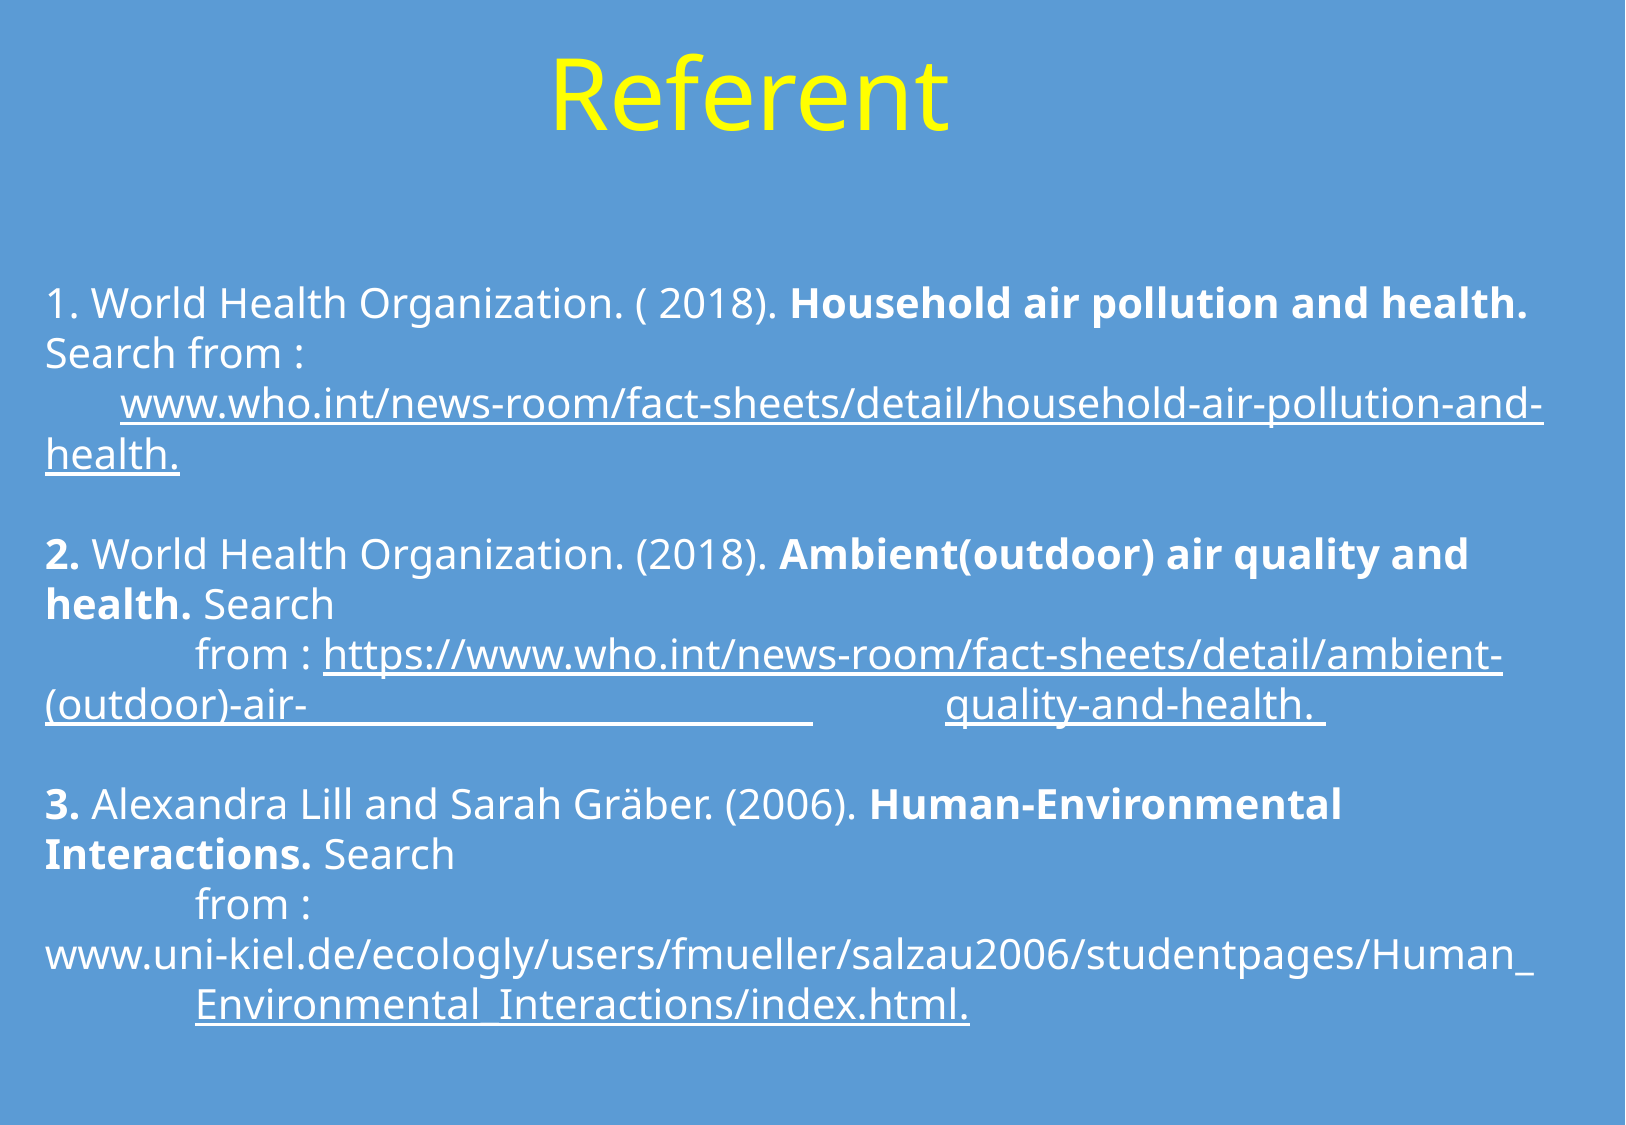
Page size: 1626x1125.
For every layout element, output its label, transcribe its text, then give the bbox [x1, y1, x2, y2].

text_box Referent [38, 23, 1485, 159]
text_box 1. World Health Organization. ( 2018). Household air pollution and health. Search from : www.who.int/news-room/fact-sheets/detail/household-air-pollution-and-health. 2. World Health Organization. (2018). Ambient(outdoor) air quality and health. Search from : https://www.who.int/news-room/fact-sheets/detail/ambient-(outdoor)-air- quality-and-health. 3. Alexandra Lill and Sarah Gräber. (2006). Human-Environmental Interactions. Search from : www.uni-kiel.de/ecologly/users/fmueller/salzau2006/studentpages/Human_ Environmental_Interactions/index.html. [30, 269, 1625, 1125]
